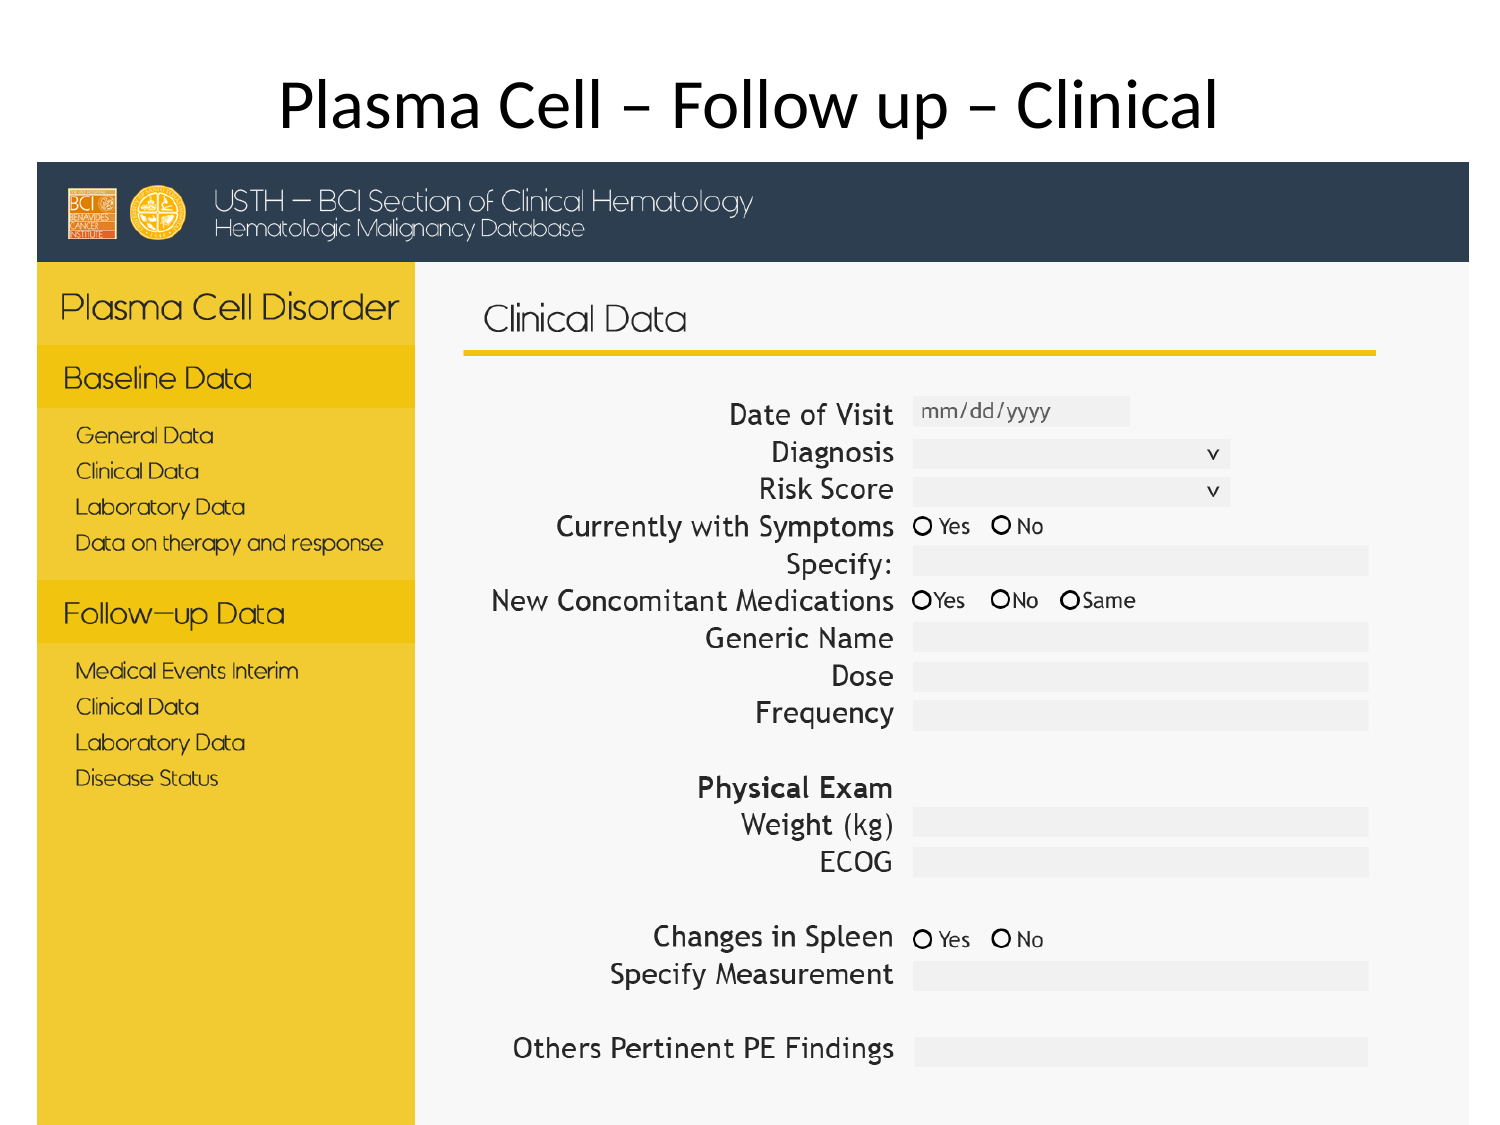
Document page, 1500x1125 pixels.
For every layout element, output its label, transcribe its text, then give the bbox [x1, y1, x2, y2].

picture [37, 162, 1469, 1125]
title Plasma Cell – Follow up – Clinical [0, 50, 1500, 150]
